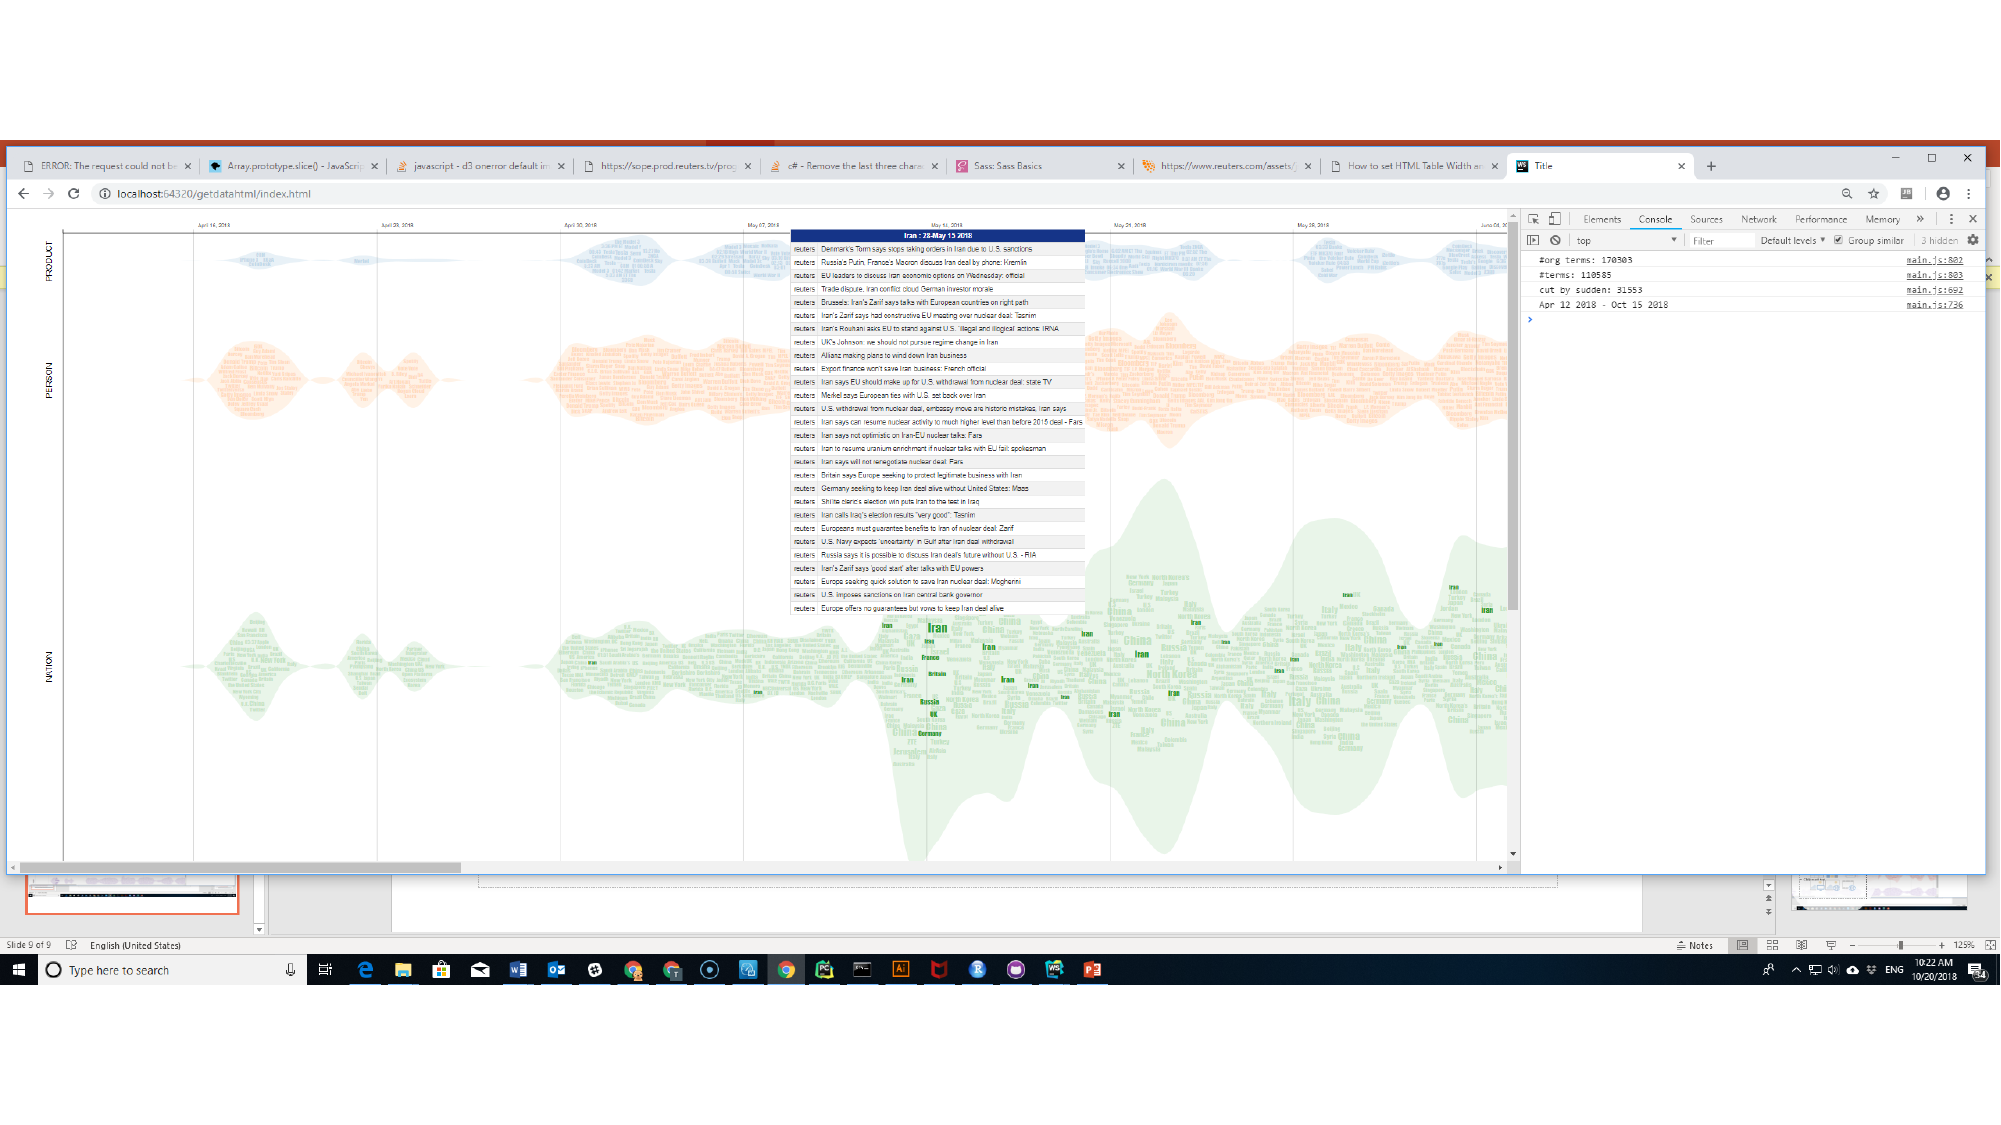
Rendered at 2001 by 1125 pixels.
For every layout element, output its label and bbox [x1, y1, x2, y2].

picture [0, 140, 2000, 985]
